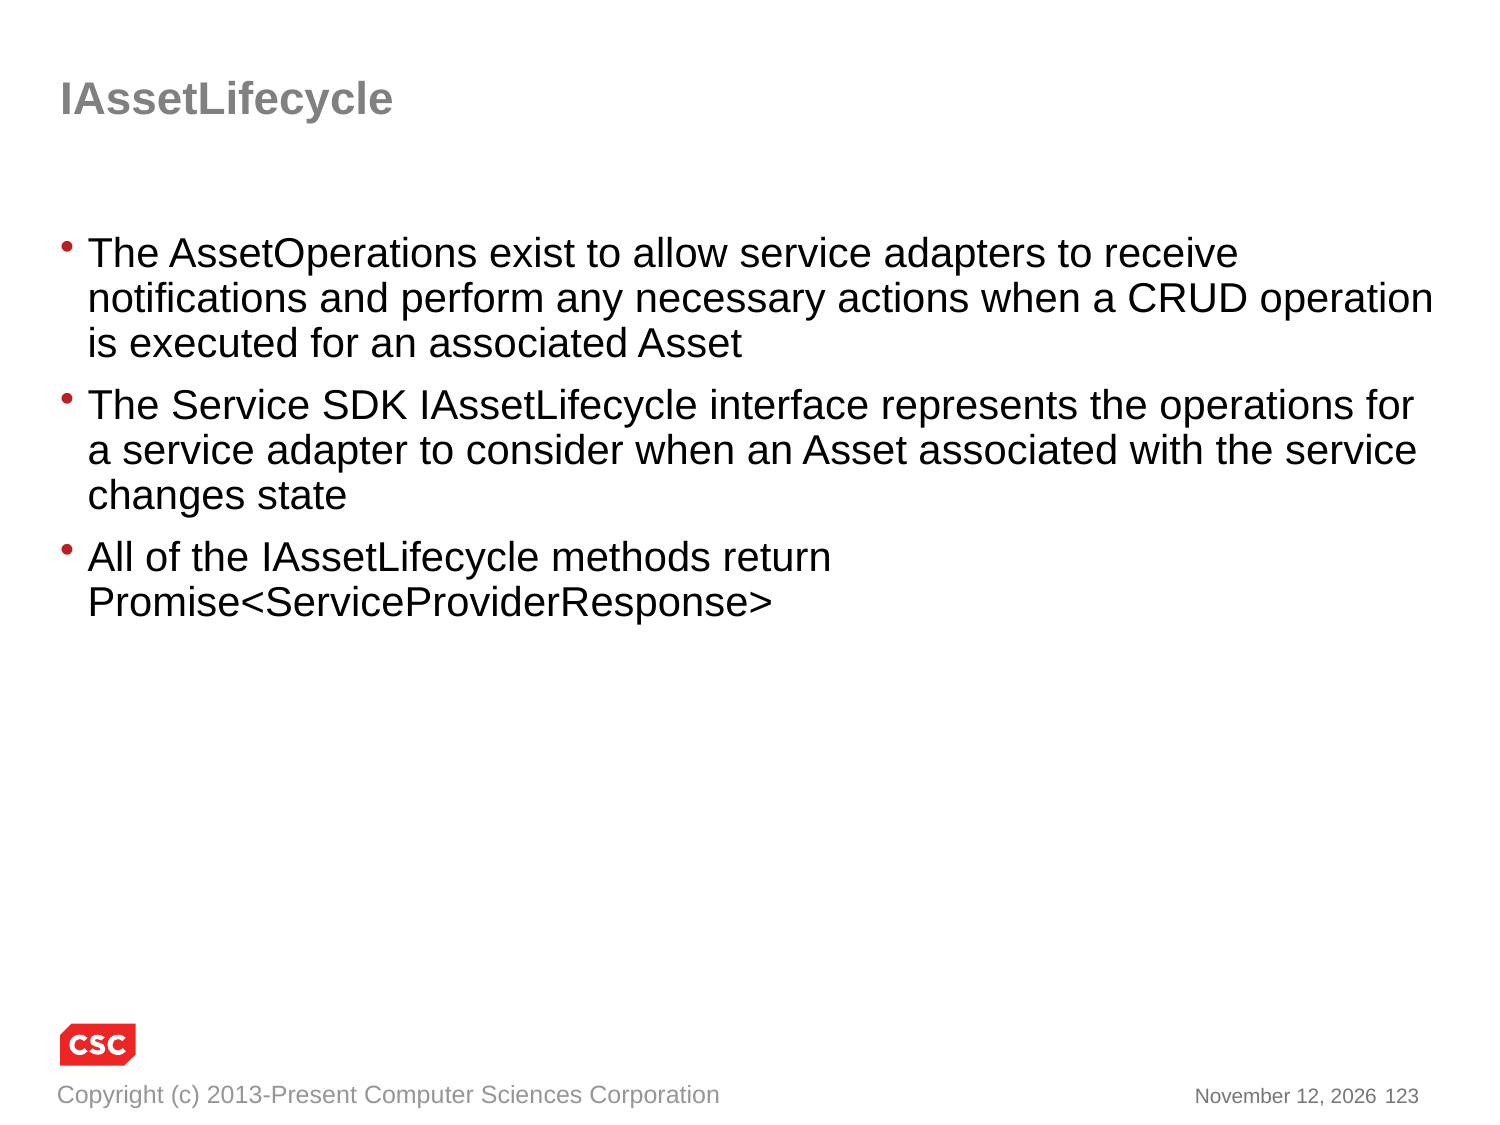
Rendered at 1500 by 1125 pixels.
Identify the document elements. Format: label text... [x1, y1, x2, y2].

list The AssetOperations exist to allow service adapters to receive notifications and perform any necessary actions when a CRUD operation is executed for an associated Asset The Service SDK IAssetLifecycle interface represents the operations for a service adapter to consider when an Asset associated with the service changes state All of the IAssetLifecycle methods return Promise<ServiceProviderResponse> [59, 231, 1441, 637]
title IAssetLifecycle [59, 74, 1441, 205]
